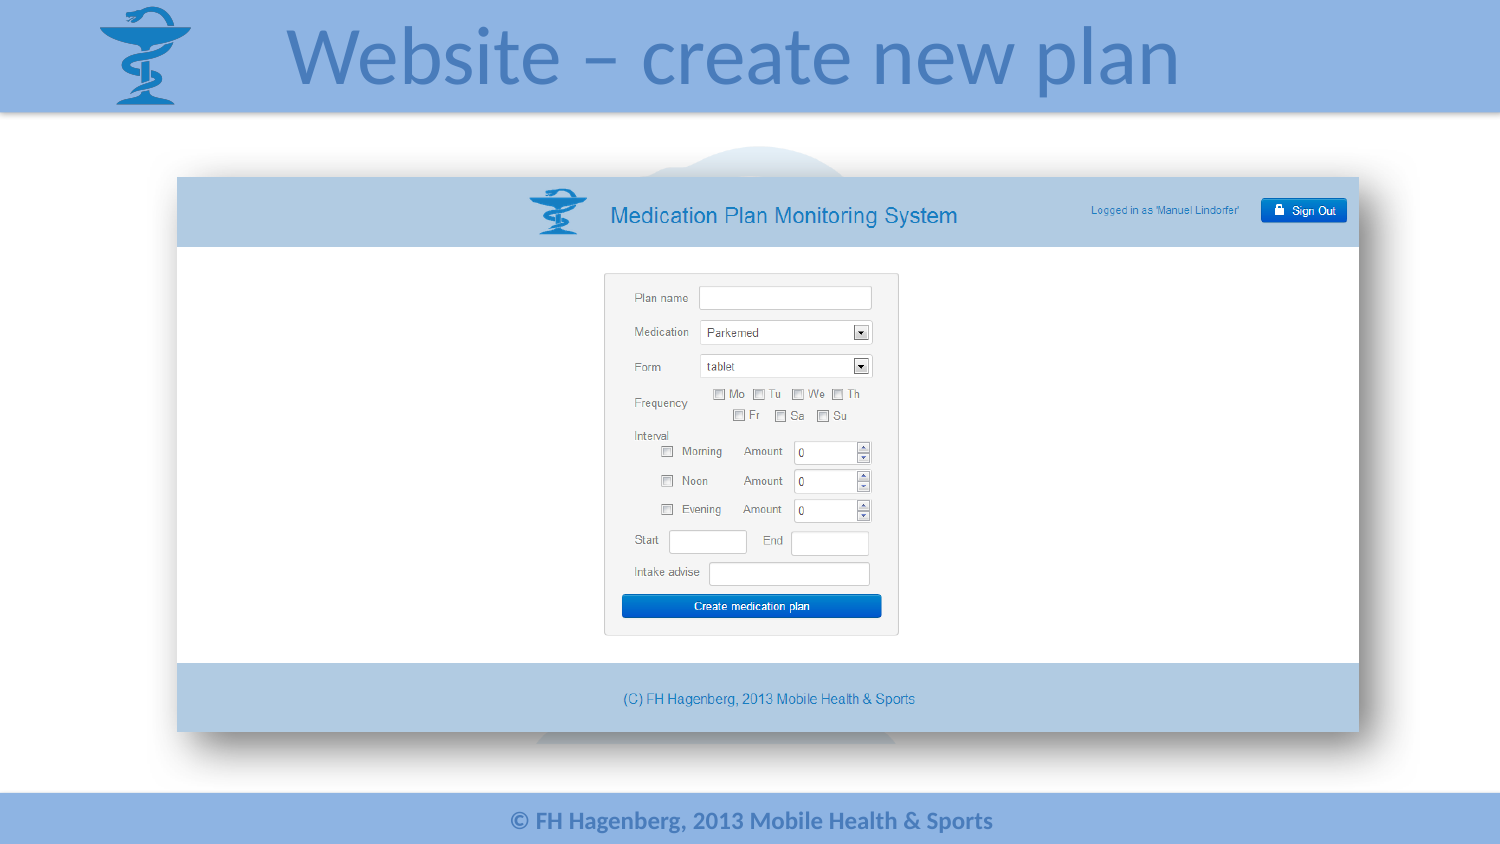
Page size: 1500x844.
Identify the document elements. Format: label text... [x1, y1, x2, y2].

picture [176, 176, 1359, 732]
title Website – create new plan [59, 0, 1410, 130]
